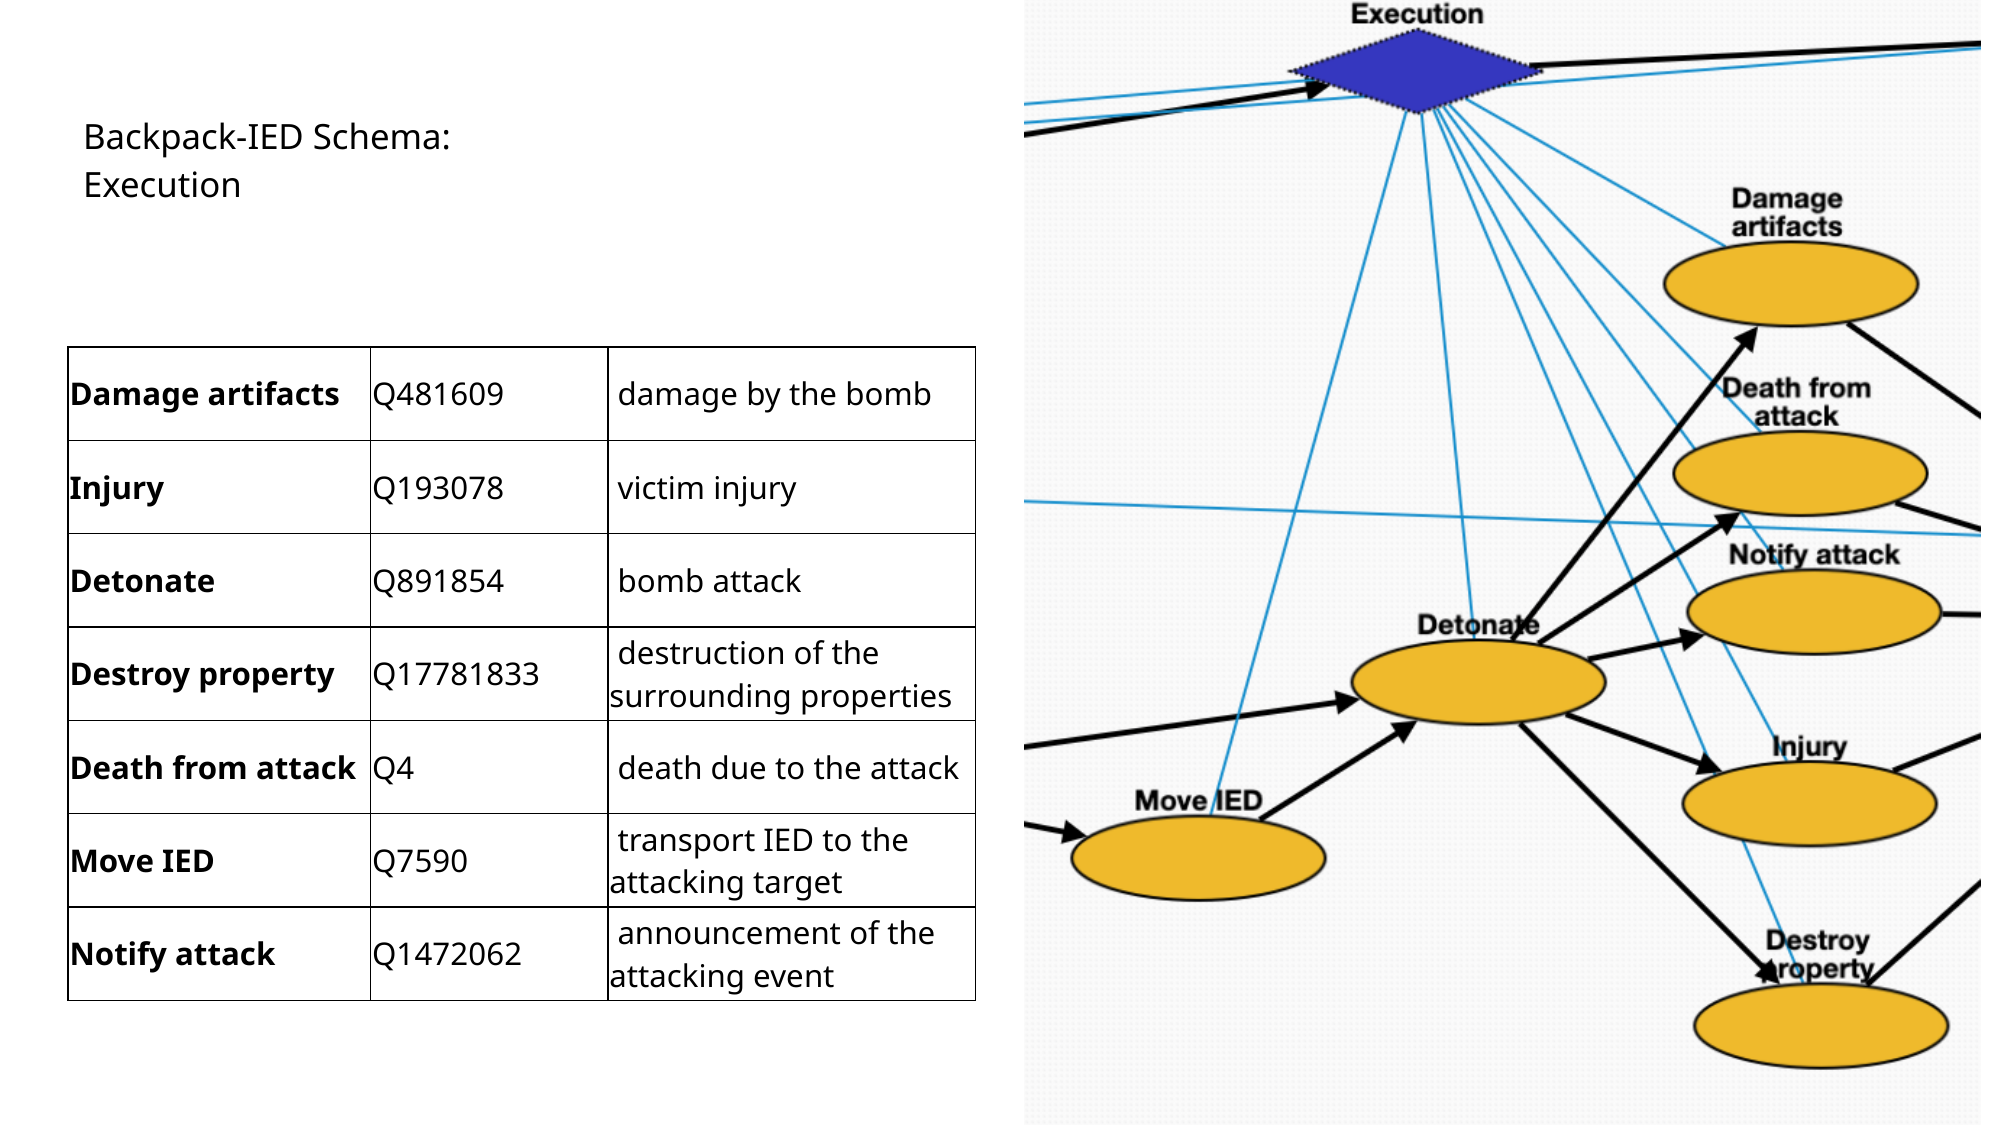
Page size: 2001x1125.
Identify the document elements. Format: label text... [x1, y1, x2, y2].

table_cell announcement of the attacking event [609, 908, 975, 1000]
table_cell Q7590 [371, 814, 607, 906]
table_cell Detonate [69, 534, 370, 626]
table_header damage by the bomb [609, 348, 975, 440]
table_cell death due to the attack [609, 721, 975, 813]
table_cell Death from attack [69, 721, 370, 813]
picture [1024, 0, 1981, 1125]
table_cell Q891854 [371, 534, 607, 626]
table_cell bomb attack [609, 534, 975, 626]
table_cell transport IED to the attacking target [609, 814, 975, 906]
title Backpack-IED Schema: Execution [68, 97, 1024, 223]
table_cell Injury [69, 441, 370, 533]
table_cell Destroy property [69, 628, 370, 720]
table_header Damage artifacts [69, 348, 370, 440]
table_cell Q4 [371, 721, 607, 813]
table_cell Q193078 [371, 441, 607, 533]
table_cell Move IED [69, 814, 370, 906]
table_cell destruction of the surrounding properties [609, 628, 975, 720]
table_header Q481609 [371, 348, 607, 440]
table_cell Q1472062 [371, 908, 607, 1000]
table_cell Q17781833 [371, 628, 607, 720]
table_cell Notify attack [69, 908, 370, 1000]
table_cell victim injury [609, 441, 975, 533]
